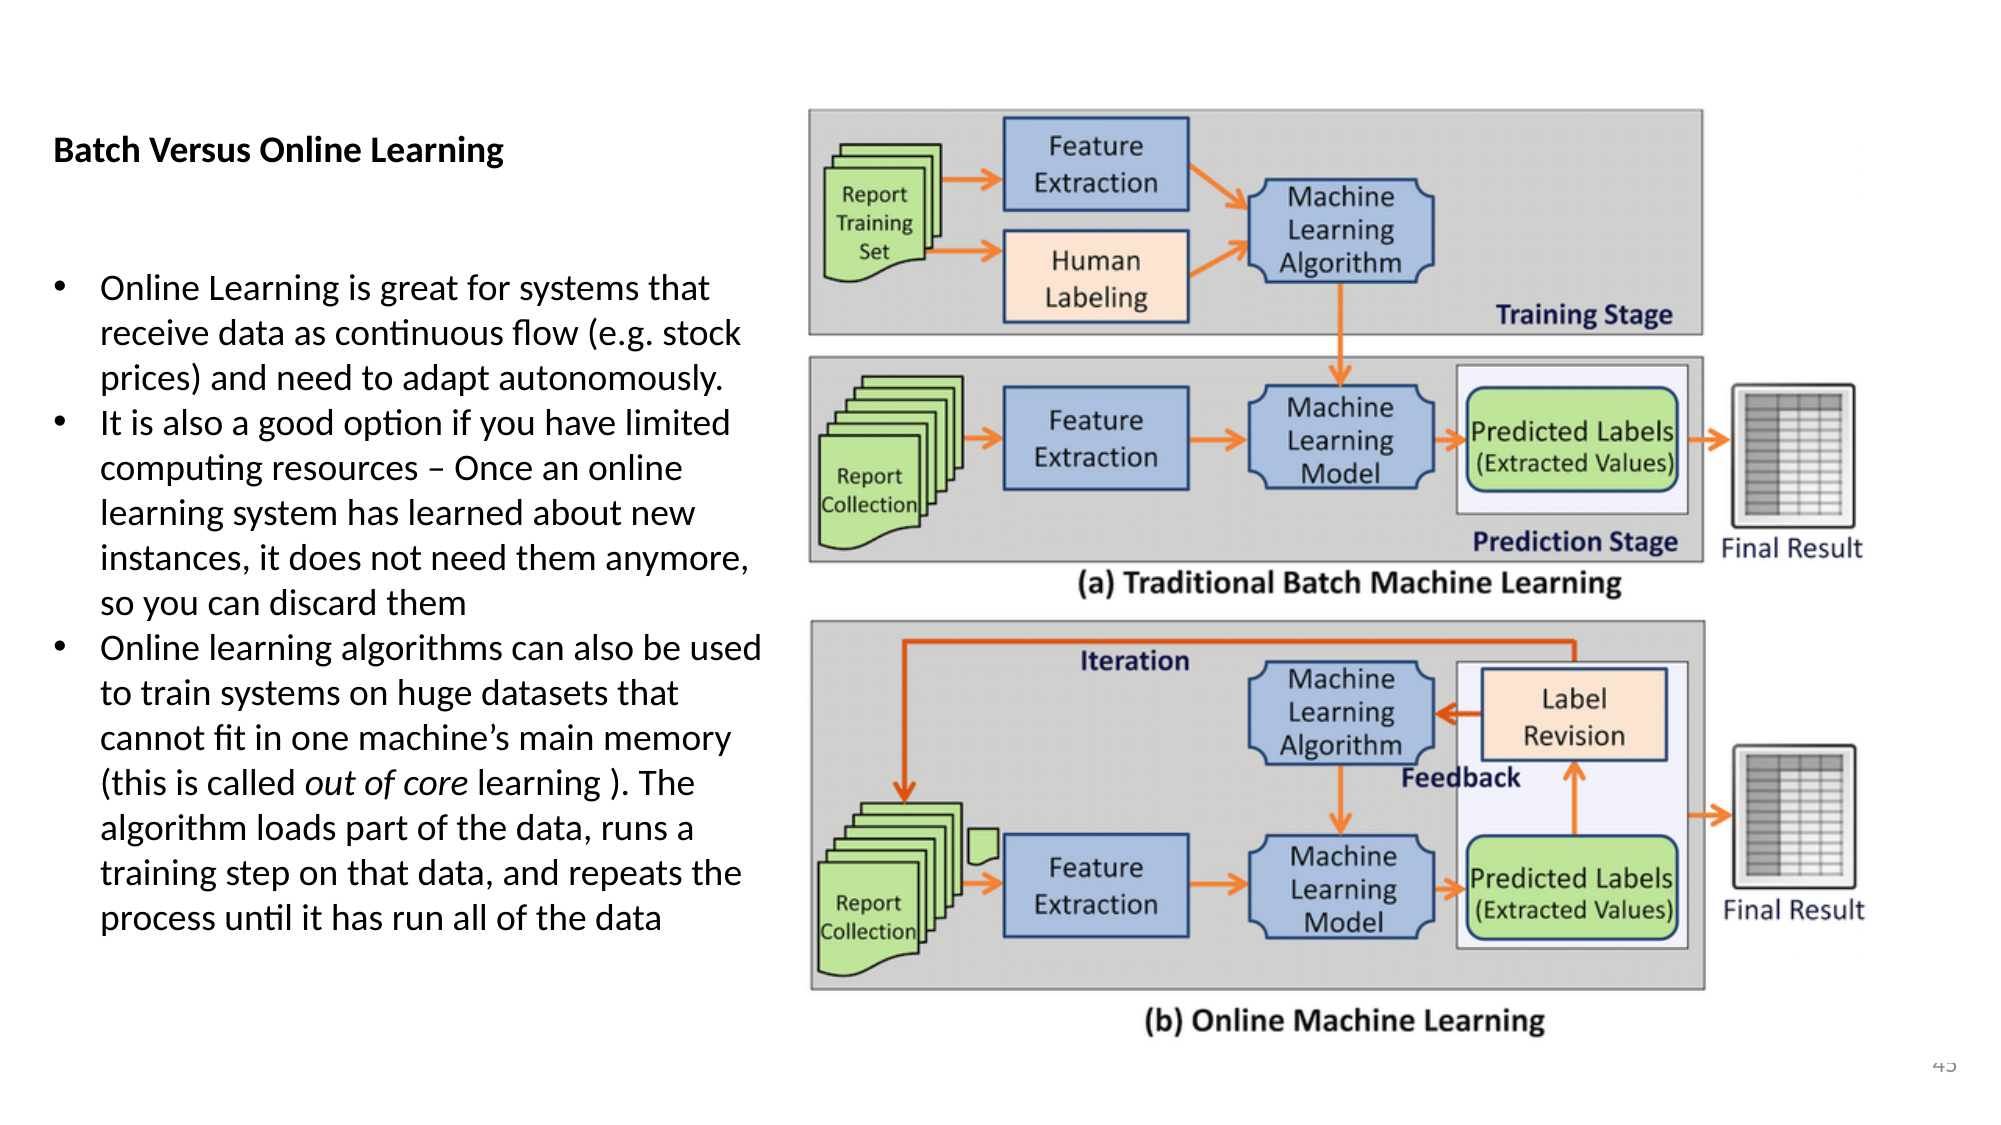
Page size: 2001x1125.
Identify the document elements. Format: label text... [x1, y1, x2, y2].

picture [671, 87, 2000, 1063]
text_box Online Learning is great for systems that receive data as continuous flow (e.g. stock prices) and need to adapt autonomously. It is also a good option if you have limited computing resources – Once an online learning system has learned about new instances, it does not need them anymore, so you can discard them Online learning algorithms can also be used to train systems on huge datasets that cannot fit in one machine’s main memory (this is called out of core learning ). The algorithm loads part of the data, runs a training step on that data, and repeats the process until it has run all of the data [38, 255, 671, 946]
slide_number 45 [1853, 1063, 1974, 1106]
text_box Batch Versus Online Learning [38, 117, 529, 177]
